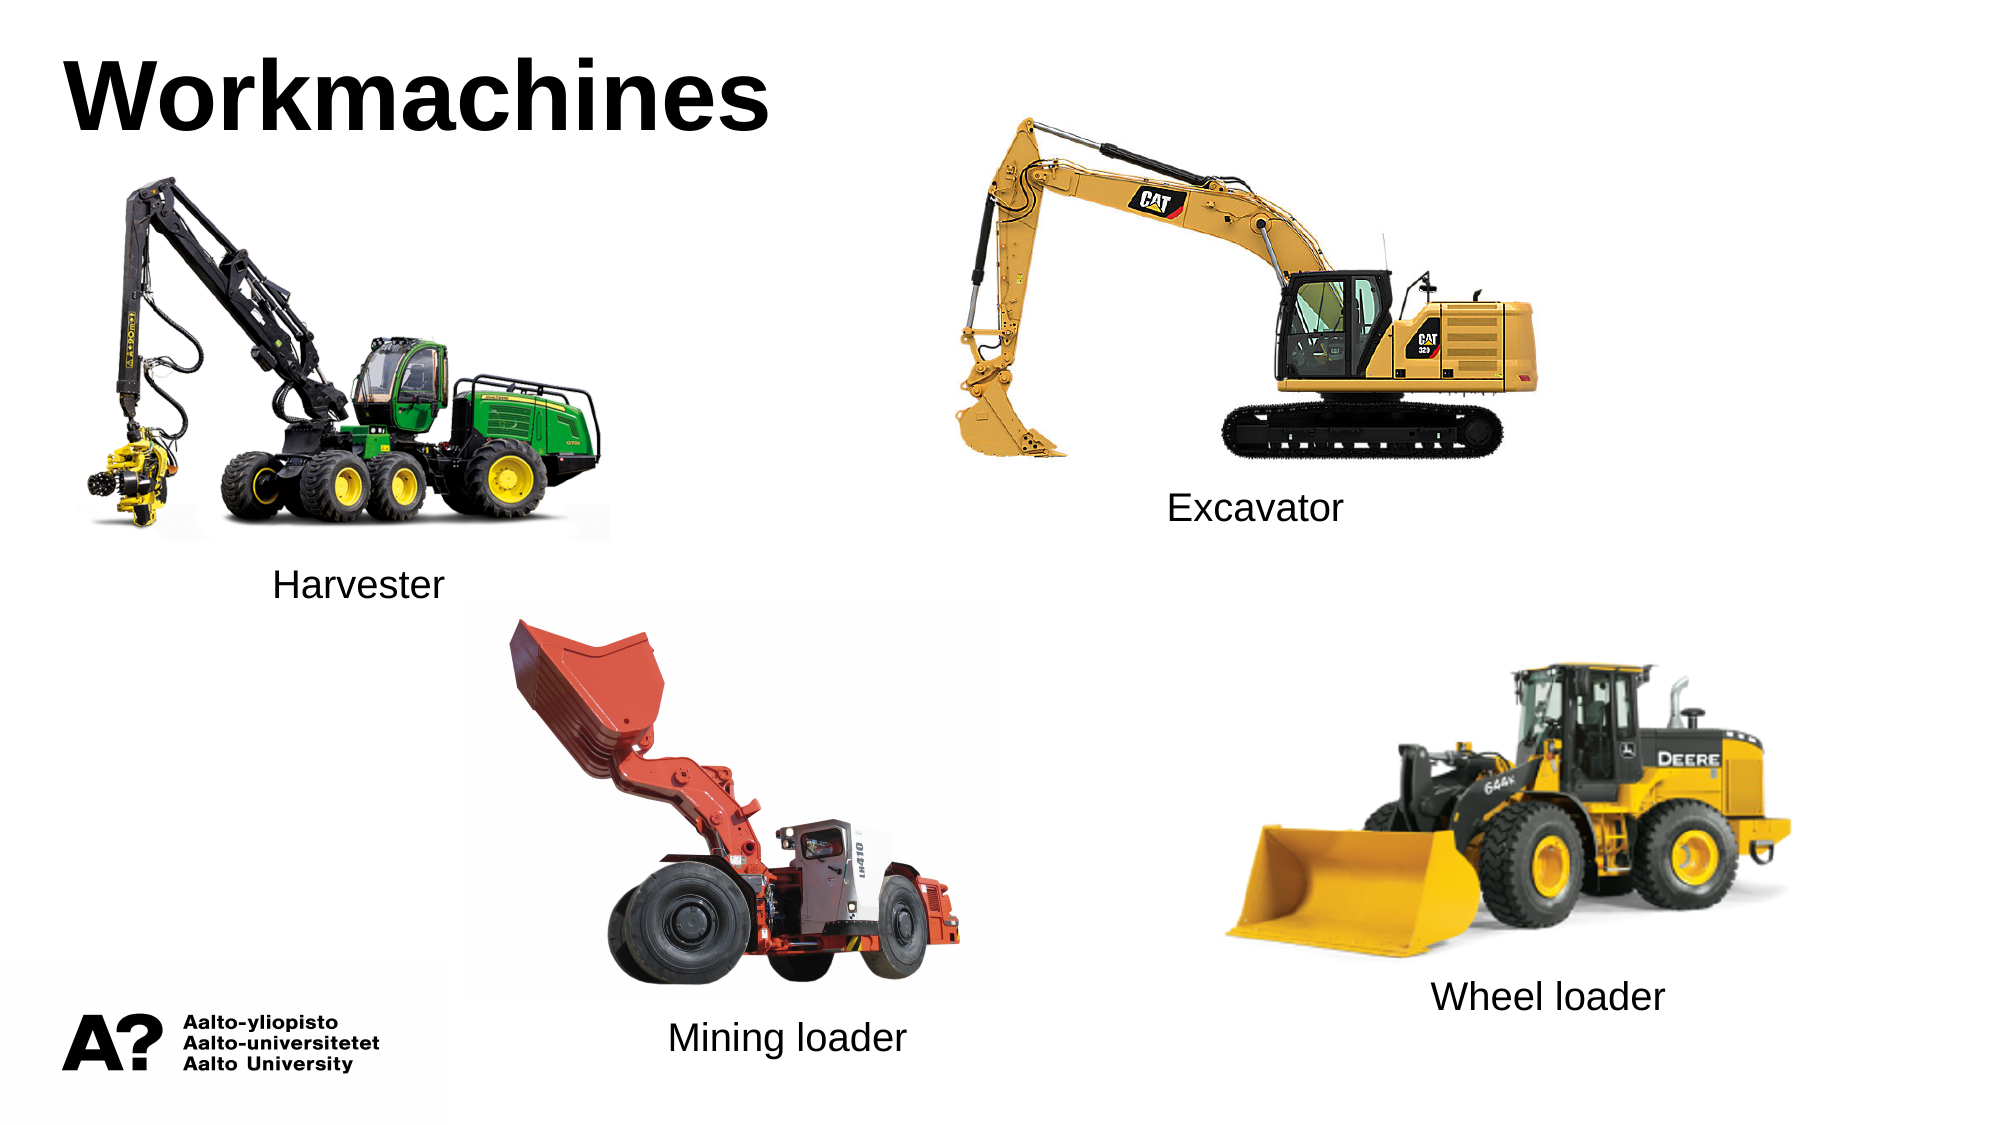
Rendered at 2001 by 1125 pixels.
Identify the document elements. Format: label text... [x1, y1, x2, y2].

list Workmachines [63, 30, 1922, 250]
picture [955, 59, 1552, 508]
picture [78, 157, 611, 541]
picture [1210, 598, 1808, 1030]
picture [467, 598, 1000, 999]
text_box Excavator [1151, 508, 1360, 537]
picture [0, 959, 443, 1125]
text_box Mining loader [652, 1003, 923, 1067]
text_box Harvester [257, 551, 461, 614]
